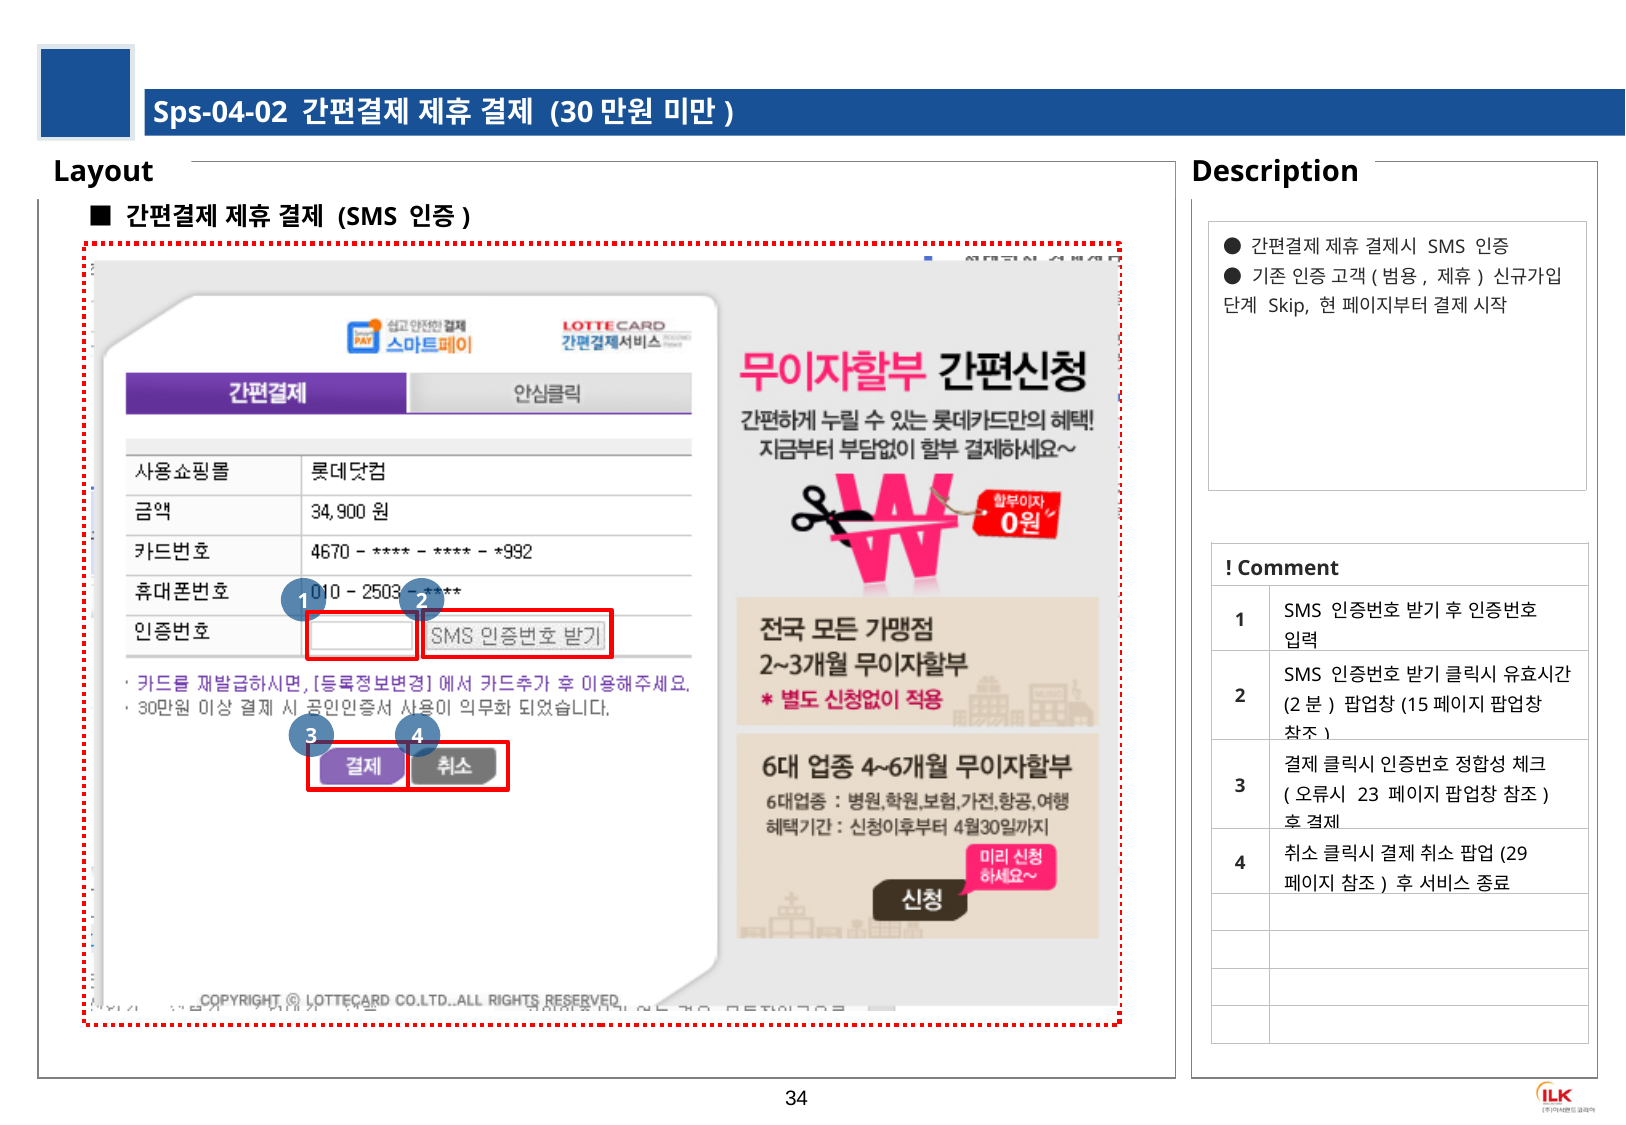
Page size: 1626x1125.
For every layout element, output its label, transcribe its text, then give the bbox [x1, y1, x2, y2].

table_cell [1212, 894, 1269, 930]
table_cell SMS 인증번호 받기 후 인증번호 입력 [1270, 586, 1588, 650]
table_cell [1212, 931, 1269, 968]
table_cell 결제 클릭시 인증번호 정합성 체크(오류시 23 페이지 팝업창 참조) 후 결제 [1270, 740, 1588, 828]
table_cell 2 [1212, 651, 1269, 739]
table_header ● 간편결제 제휴 결제시 SMS 인증 ● 기존 인증 고객(범용, 제휴) 신규가입 단계 Skip, 현 페이지부터 결제 시작 [1209, 222, 1586, 490]
table_cell [1270, 894, 1588, 930]
picture [91, 256, 1120, 1012]
picture [1532, 1079, 1598, 1115]
table_cell 1 [1212, 586, 1269, 650]
table_cell [1270, 1006, 1588, 1043]
table_header ! Comment [1212, 544, 1588, 585]
table_cell [1212, 969, 1269, 1005]
text_box ■ 간편결제 제휴 결제 (SMS 인증) [72, 185, 1131, 246]
table_cell 3 [1212, 740, 1269, 828]
table_cell 취소 클릭시 결제 취소 팝업(29 페이지 참조) 후 서비스 종료 [1270, 829, 1588, 893]
table_cell [1212, 1006, 1269, 1043]
table_cell SMS 인증번호 받기 클릭시 유효시간(2분) 팝업창(15페이지 팝업창 참조) [1270, 651, 1588, 739]
table_cell 4 [1212, 829, 1269, 893]
table_cell [1270, 969, 1588, 1005]
table_cell [1270, 931, 1588, 968]
text_box Sps-04-02 간편결제 제휴 결제 (30만원 미만) [153, 93, 1622, 129]
